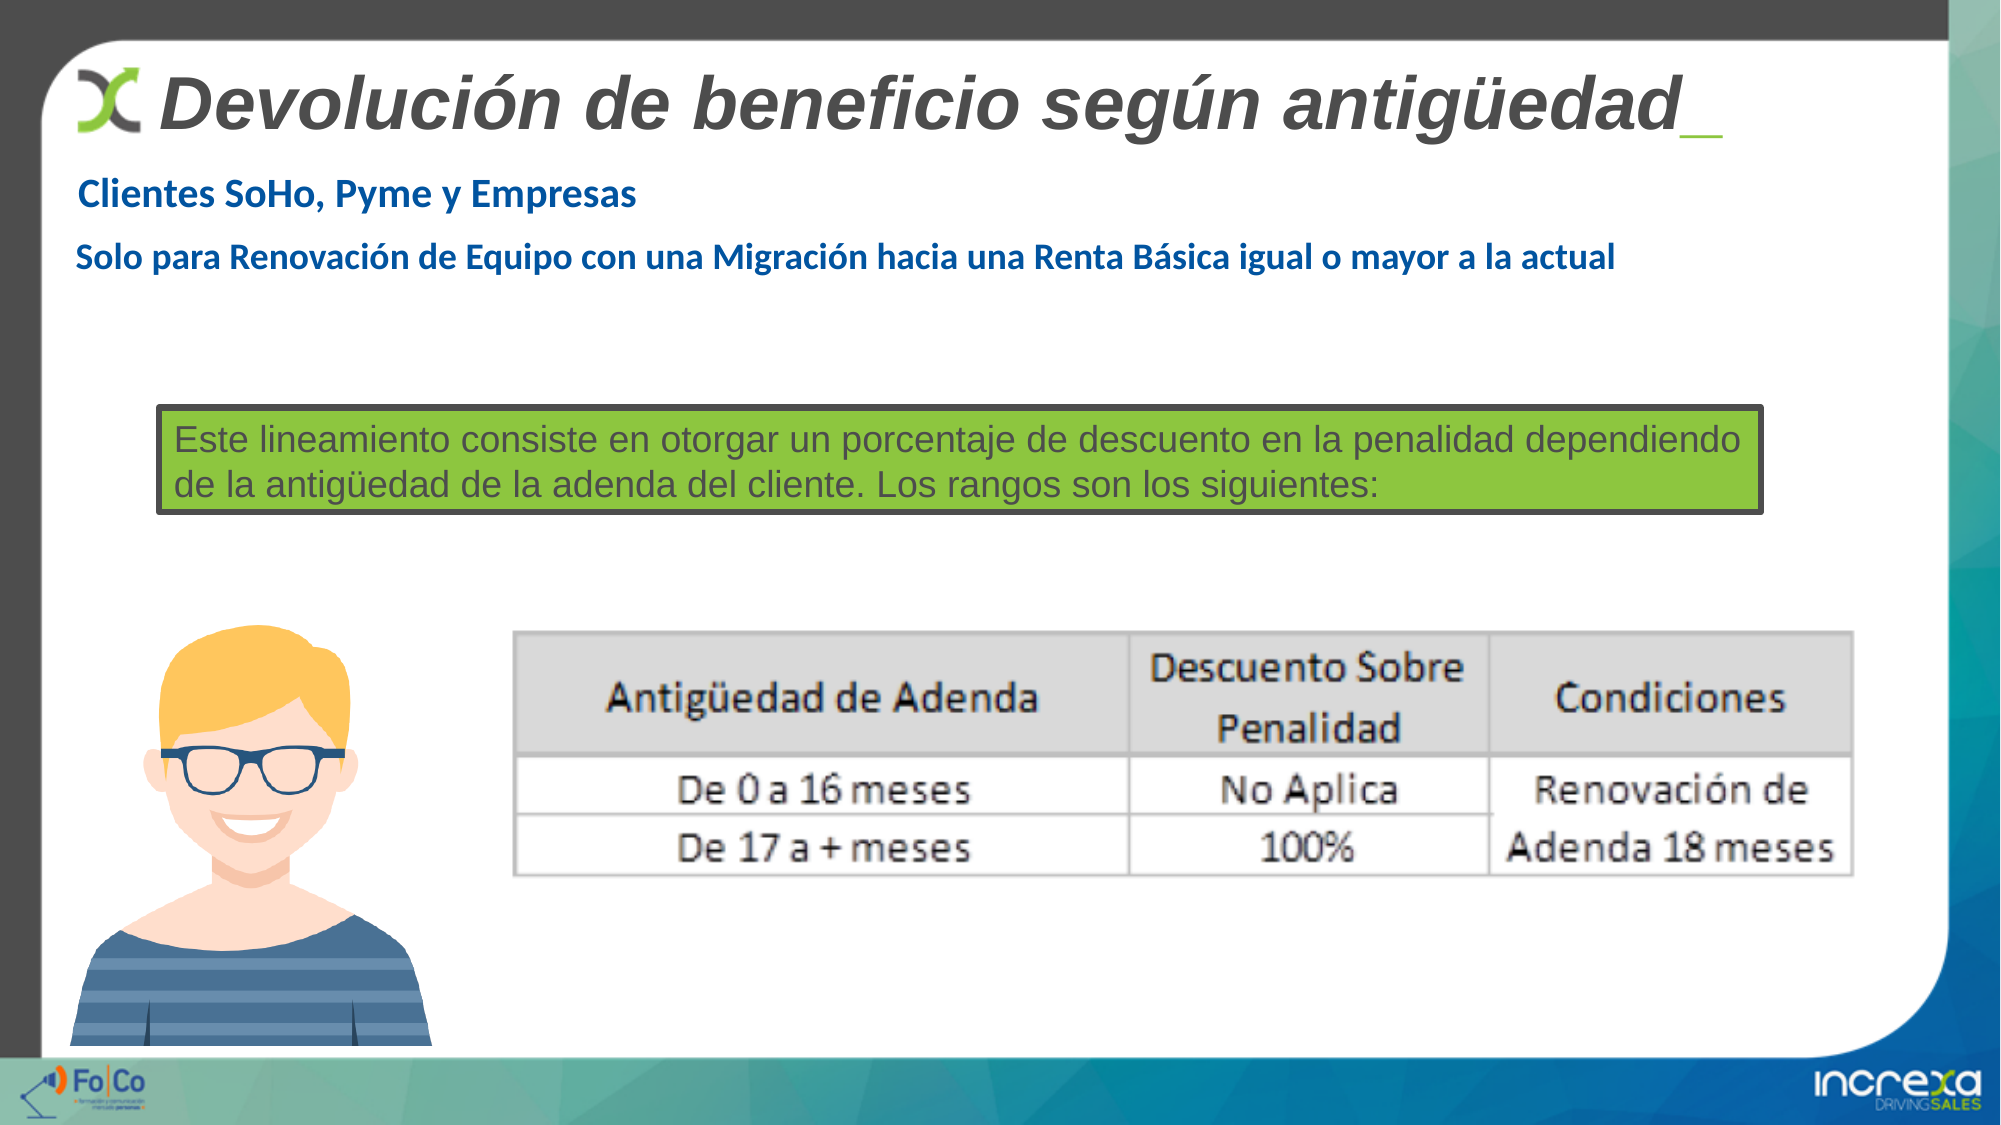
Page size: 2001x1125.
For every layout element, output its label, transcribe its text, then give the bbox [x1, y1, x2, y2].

text_box Clientes SoHo, Pyme y Empresas [63, 158, 653, 224]
picture [0, 0, 2001, 1125]
text_box Este lineamiento consiste en otorgar un porcentaje de descuento en la penalidad dependiendo de la antigüedad de la adenda del cliente. Los rangos son los siguientes: [159, 407, 1761, 513]
text_box Devolución de beneficio según antigüedad_ [145, 47, 1907, 152]
text_box Solo para Renovación de Equipo con una Migración hacia una Renta Básica igual o mayor a la actual [60, 224, 1761, 285]
